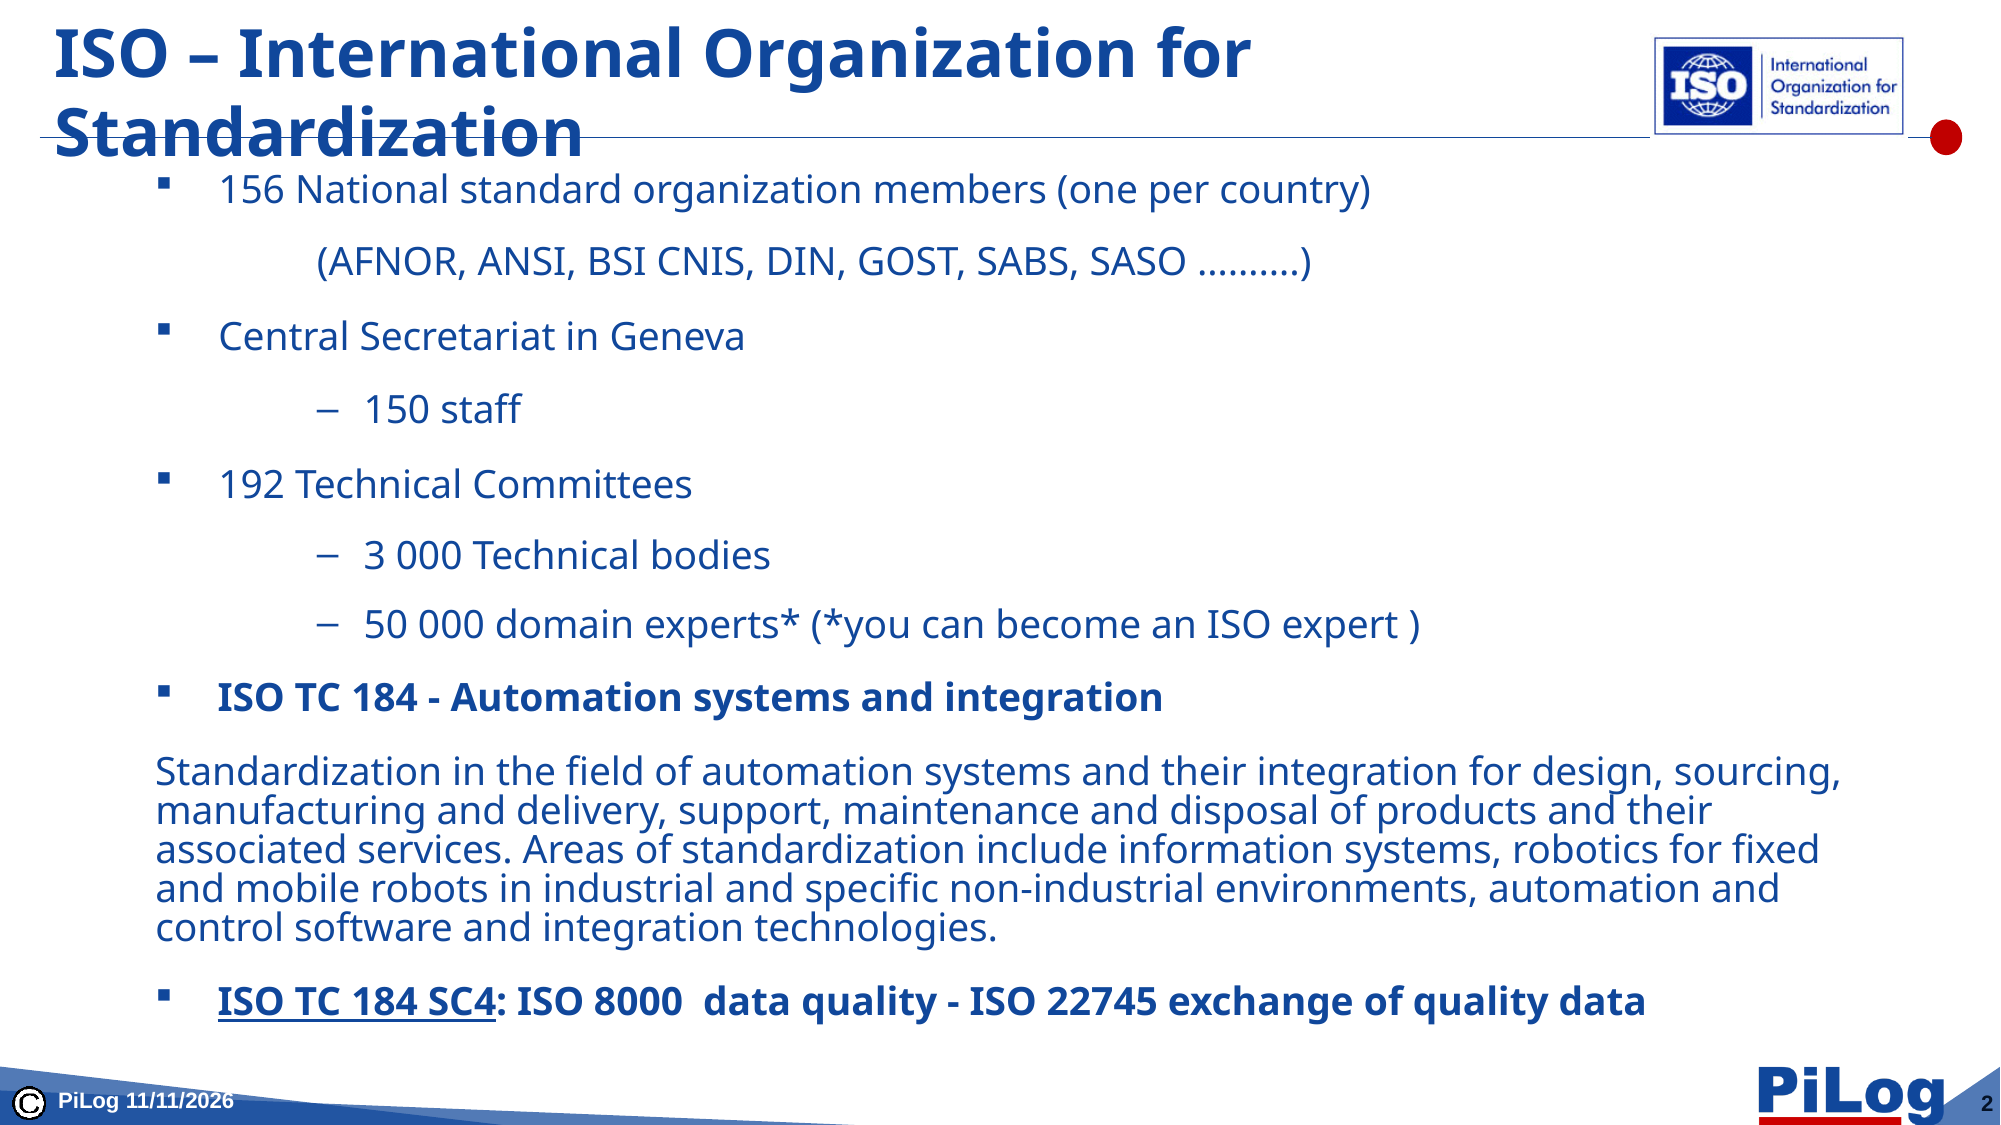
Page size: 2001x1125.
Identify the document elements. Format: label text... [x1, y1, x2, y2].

picture [1650, 33, 1908, 139]
picture [12, 1086, 46, 1120]
title ISO – International Organization for Standardization [39, 45, 1645, 136]
slide_number 2 [1937, 1081, 2000, 1124]
text_box 156 National standard organization members (one per country)‏ (AFNOR, ANSI, BSI CNIS, DIN, GOST, SABS, SASO ……….)‏ Central Secretariat in Geneva 150 staff 192 Technical Committees 3 000 Technical bodies 50 000 domain experts* (*you can become an ISO expert ) ISO TC 184 - Automation systems and integration Standardization in the field of automation systems and their integration for design, sourcing, manufacturing and delivery, support, maintenance and disposal of products and their associated services. Areas of standardization include information systems, robotics for fixed and mobile robots in industrial and specific non-industrial environments, automation and control software and integration technologies. ISO TC 184 SC4: ISO 8000 data quality - ISO 22745 exchange of quality data [39, 152, 1906, 1051]
picture [1716, 1033, 1985, 1125]
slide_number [46, 1081, 405, 1119]
